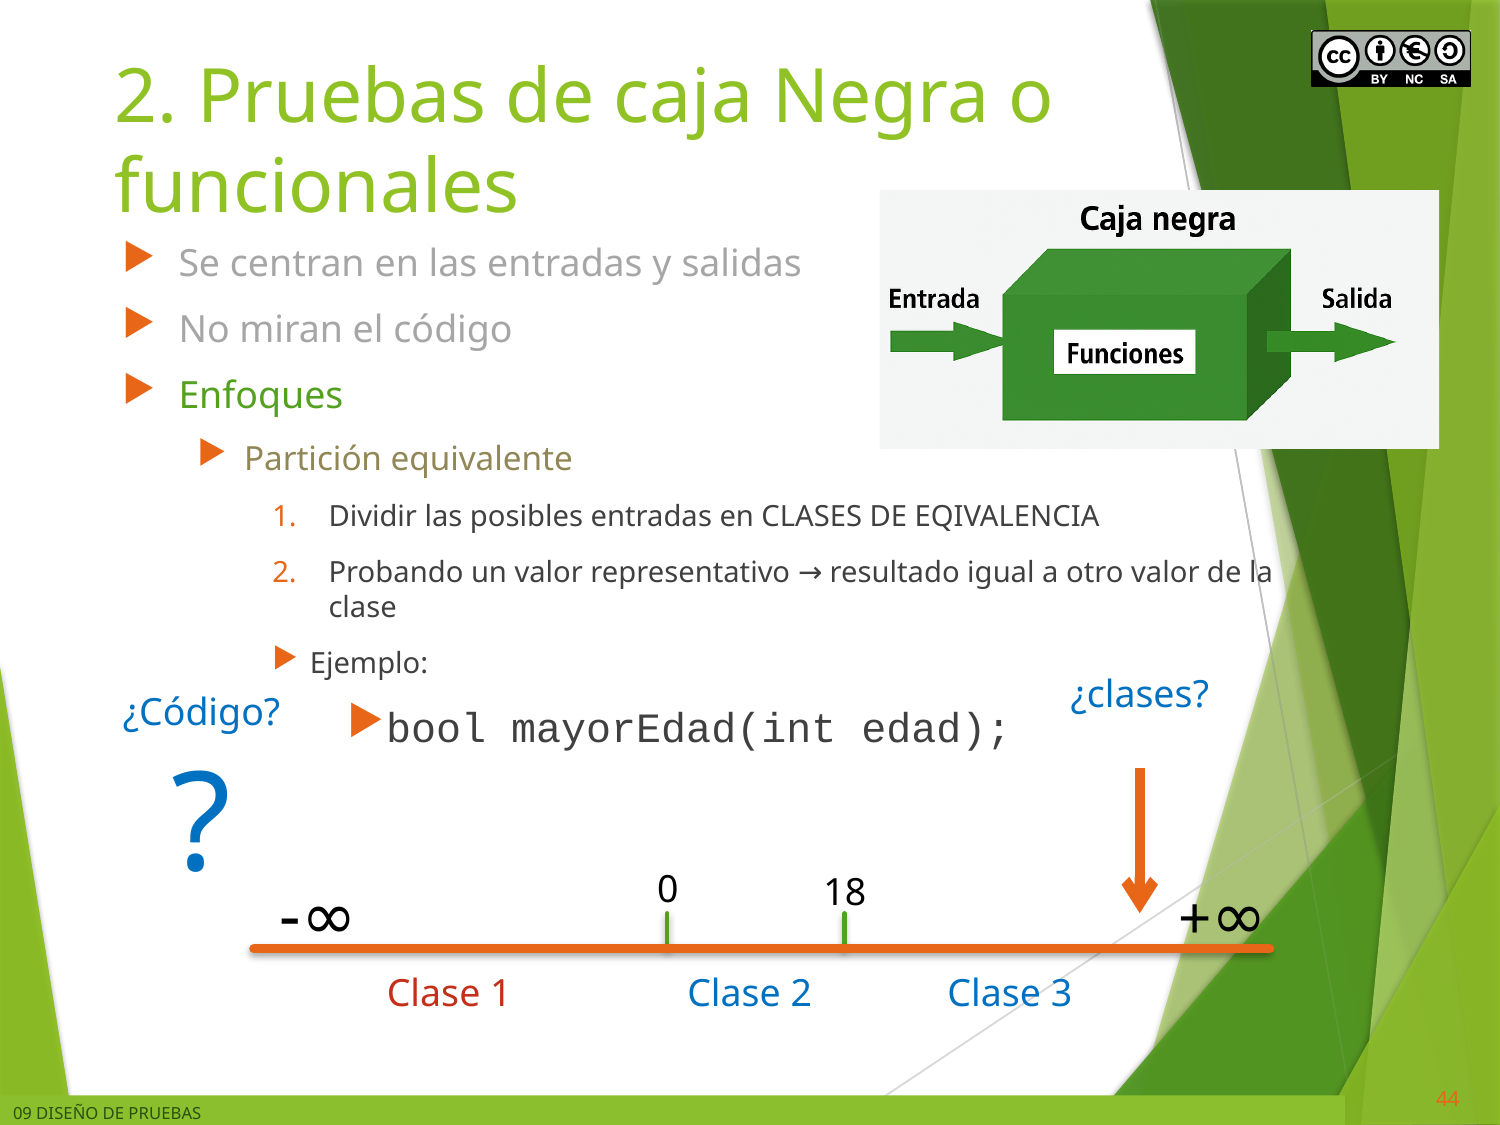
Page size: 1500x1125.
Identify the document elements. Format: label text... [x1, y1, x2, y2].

text_box ¿Código? ? [95, 680, 308, 905]
picture [879, 190, 1440, 450]
title 2. Pruebas de caja Negra o funcionales [99, 39, 1341, 315]
picture [1311, 30, 1471, 87]
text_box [253, 857, 1296, 1024]
text_box ¿clases? [1033, 662, 1246, 723]
text_box Se centran en las entradas y salidas No miran el código Enfoques Partición equivalente Dividir las posibles entradas en CLASES DE EQIVALENCIA Probando un valor representativo → resultado igual a otro valor de la clase Ejemplo: bool mayorEdad(int edad); [107, 231, 1329, 1012]
